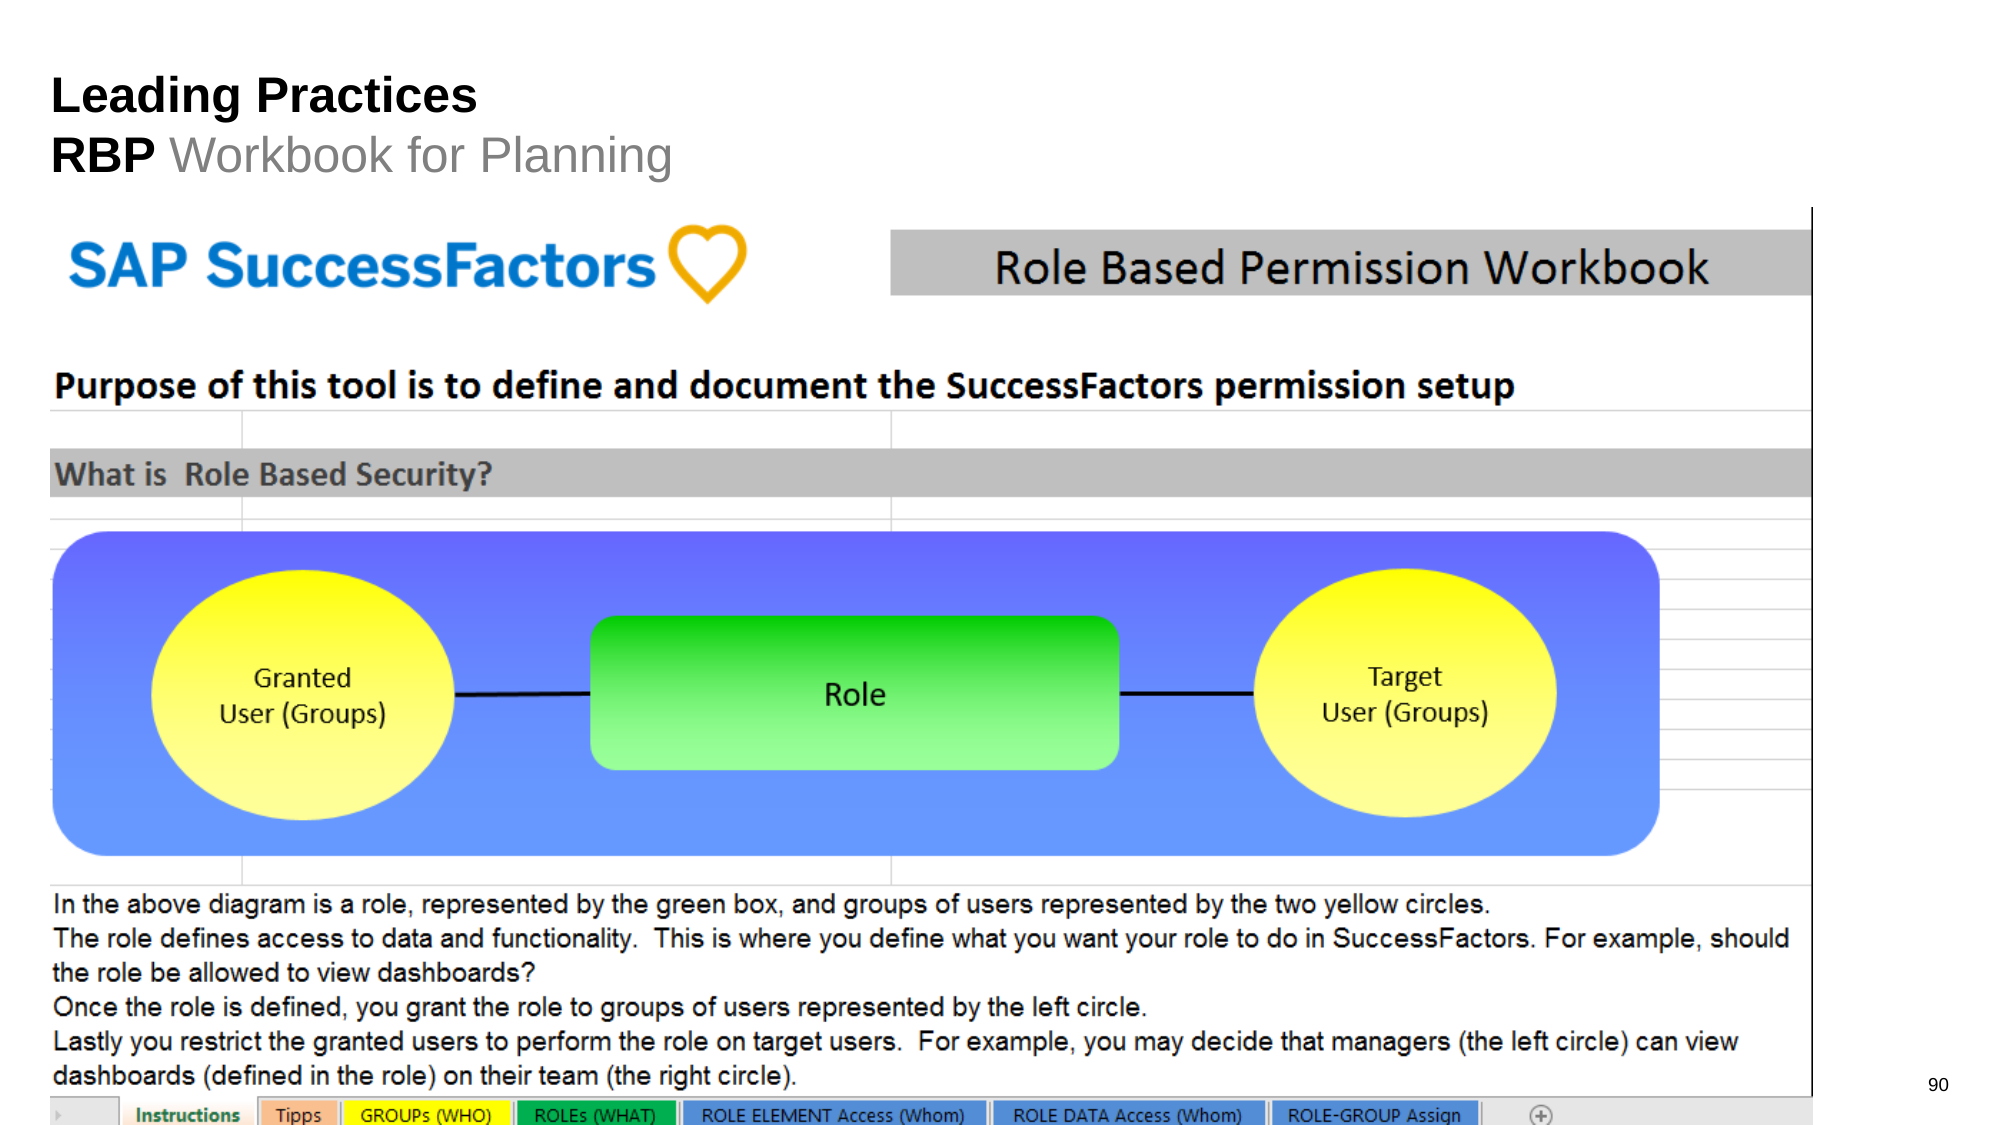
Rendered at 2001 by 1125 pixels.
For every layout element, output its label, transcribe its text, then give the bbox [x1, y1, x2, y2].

picture [50, 207, 1814, 1125]
text_box Leading Practices RBP Workbook for Planning [50, 62, 1776, 183]
